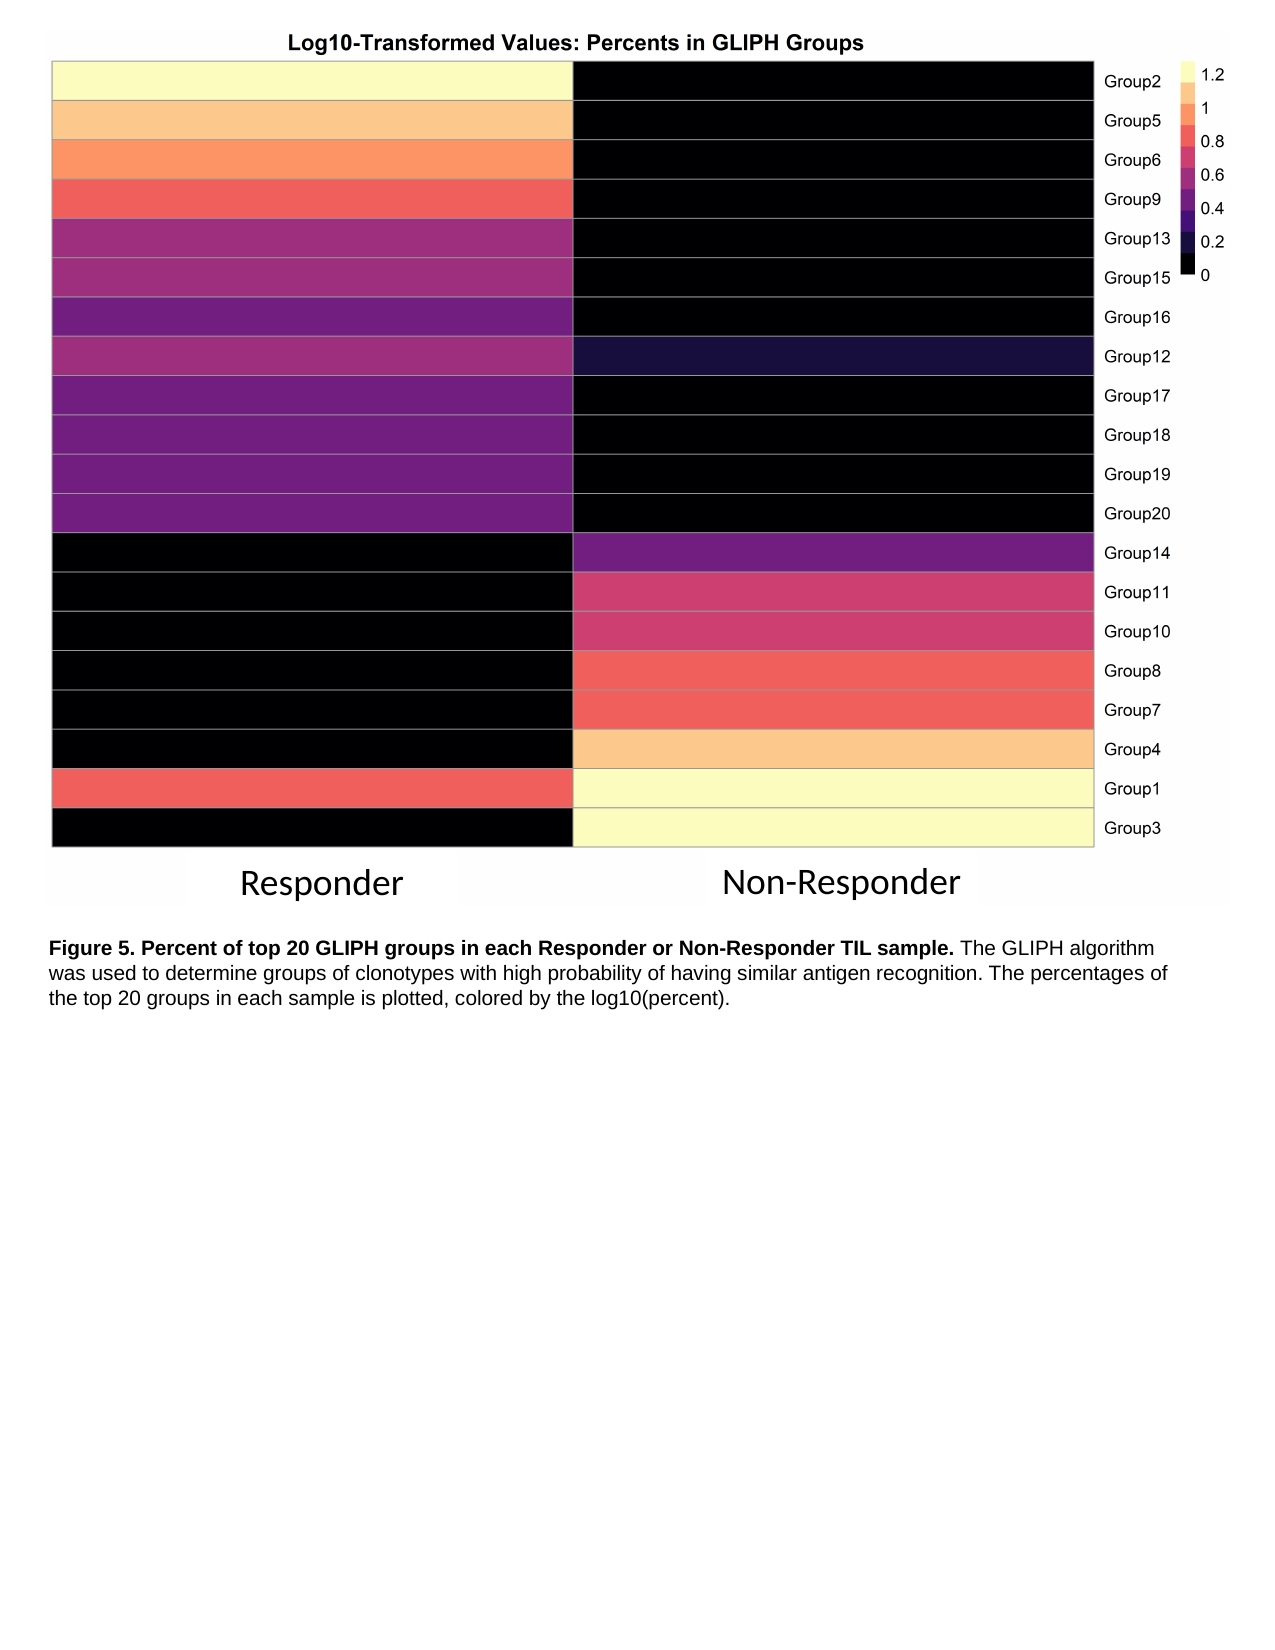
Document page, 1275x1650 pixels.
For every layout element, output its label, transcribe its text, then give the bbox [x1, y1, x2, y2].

text_box Figure 5. Percent of top 20 GLIPH groups in each Responder or Non-Responder TIL sample. The GLIPH algorithm was used to determine groups of clonotypes with high probability of having similar antigen recognition. The percentages of the top 20 groups in each sample is plotted, colored by the log10(percent). [34, 927, 1190, 1018]
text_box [45, 30, 1230, 911]
